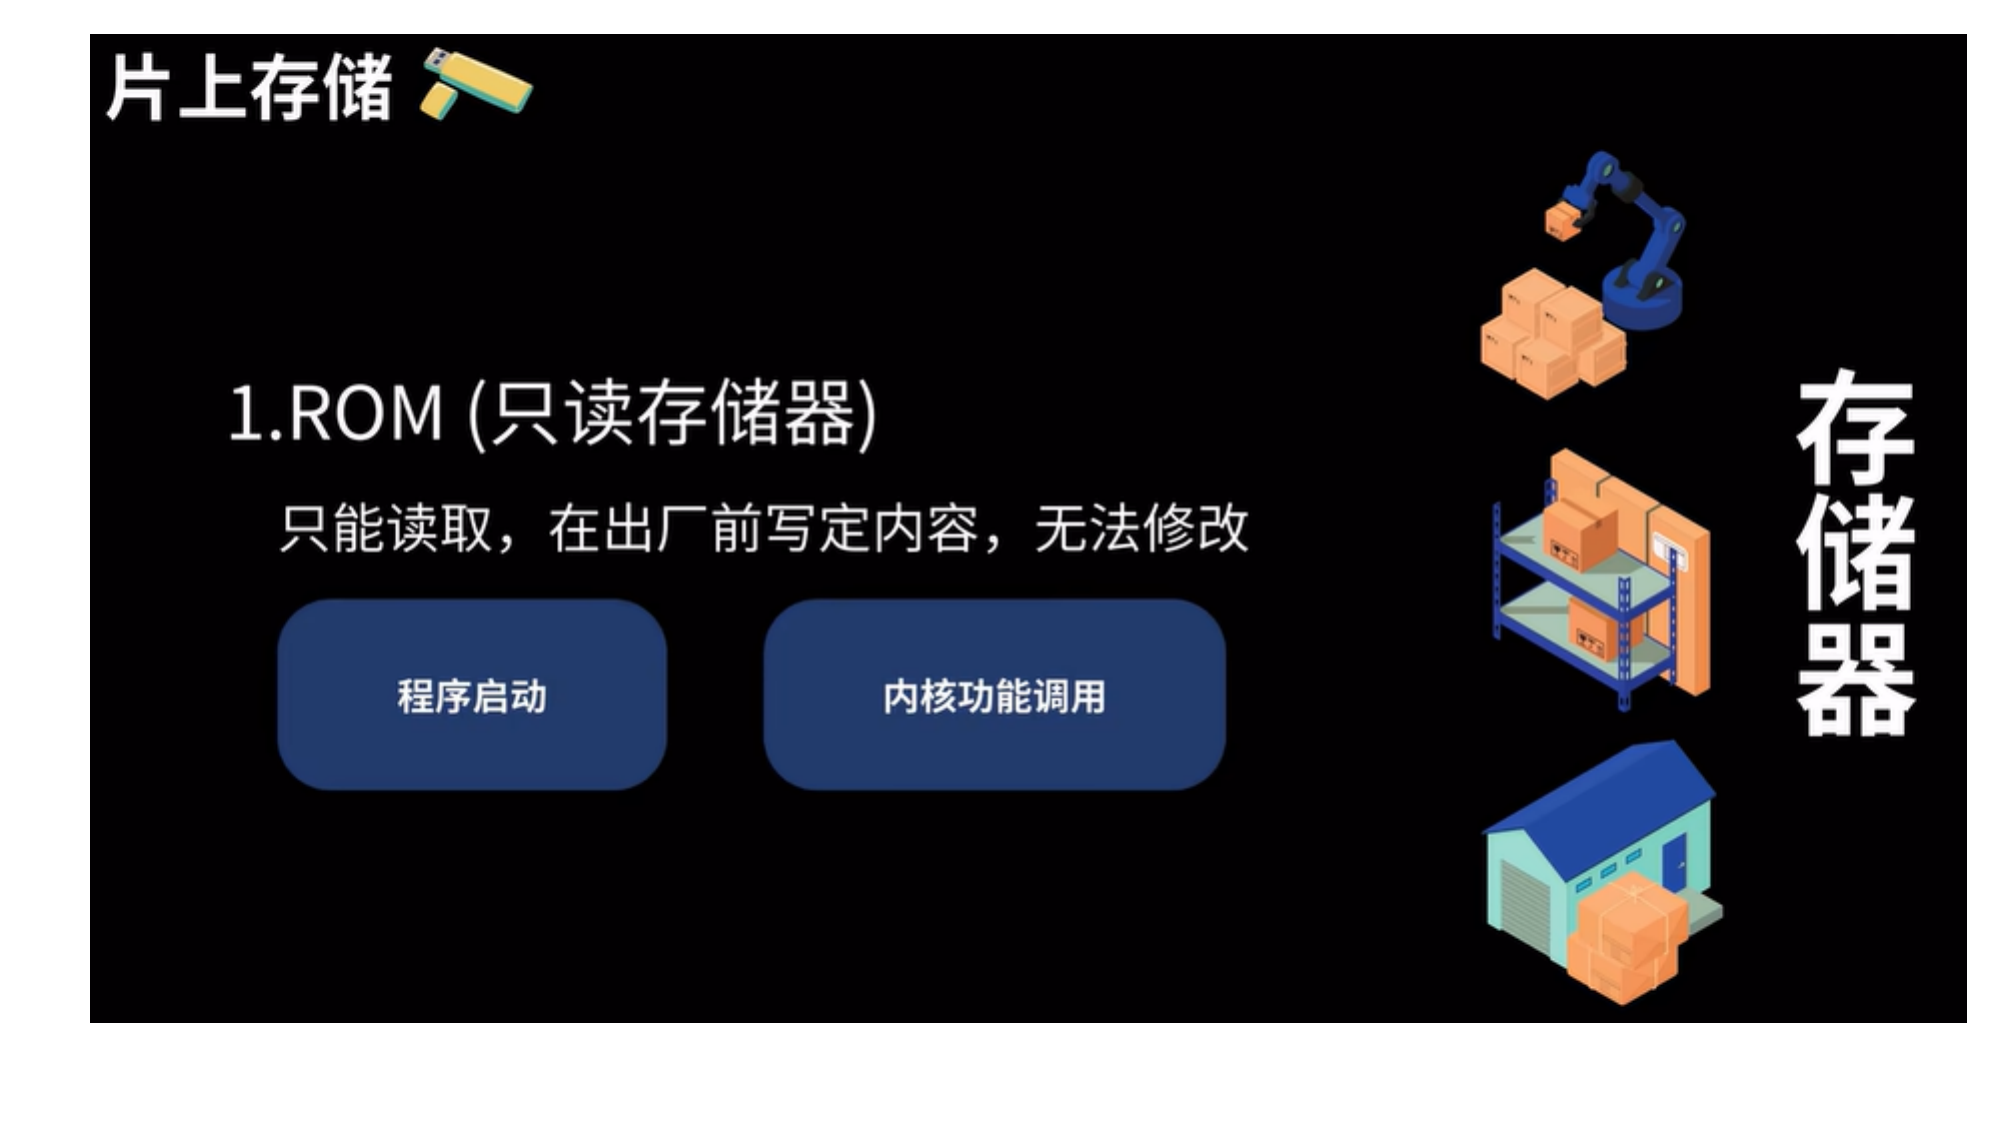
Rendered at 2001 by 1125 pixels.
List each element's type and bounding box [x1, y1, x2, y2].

picture [90, 34, 1967, 1023]
